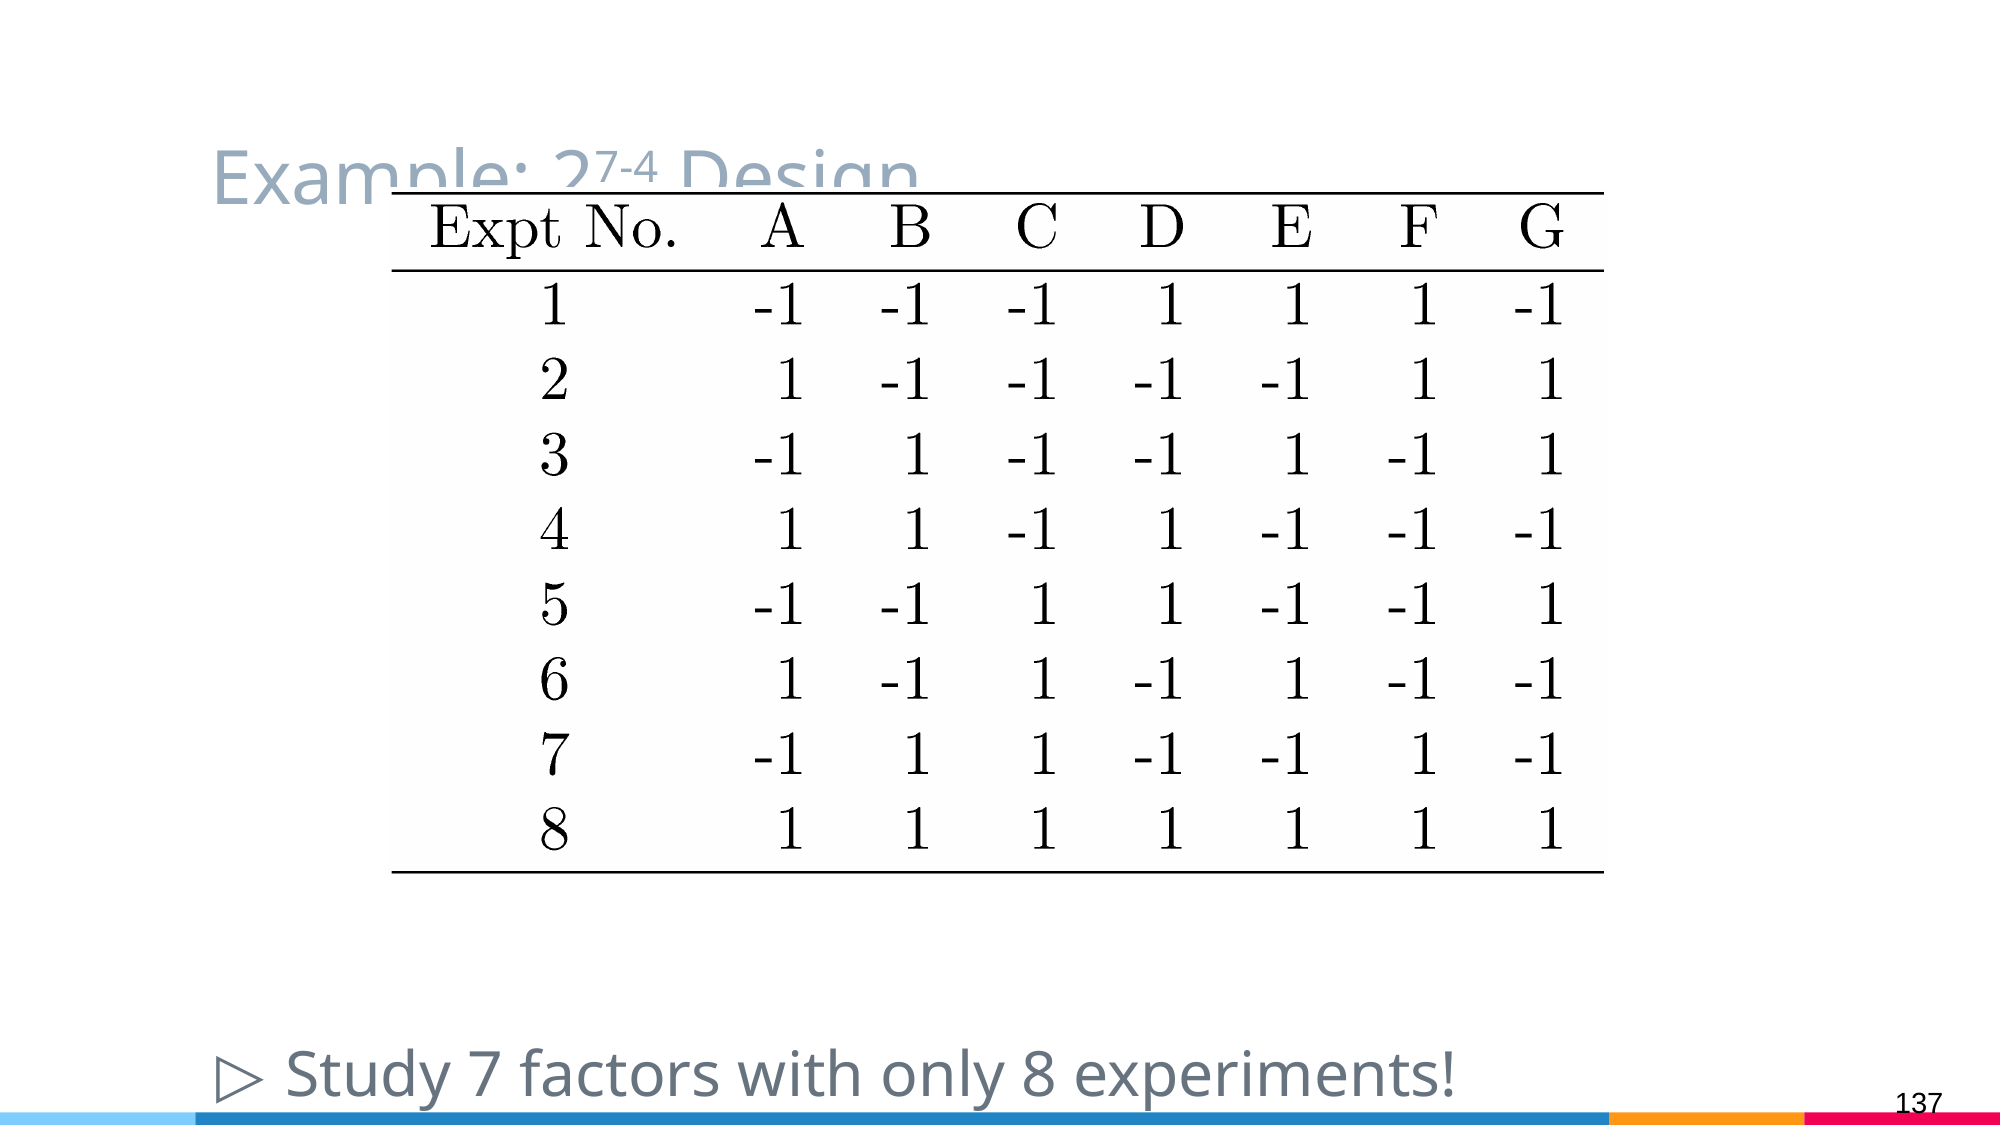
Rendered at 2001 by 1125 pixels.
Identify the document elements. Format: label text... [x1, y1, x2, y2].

list Study 7 factors with only 8 experiments! [195, 300, 1780, 1078]
picture [387, 187, 1607, 876]
title Example: 27-4 Design [195, 47, 1802, 236]
